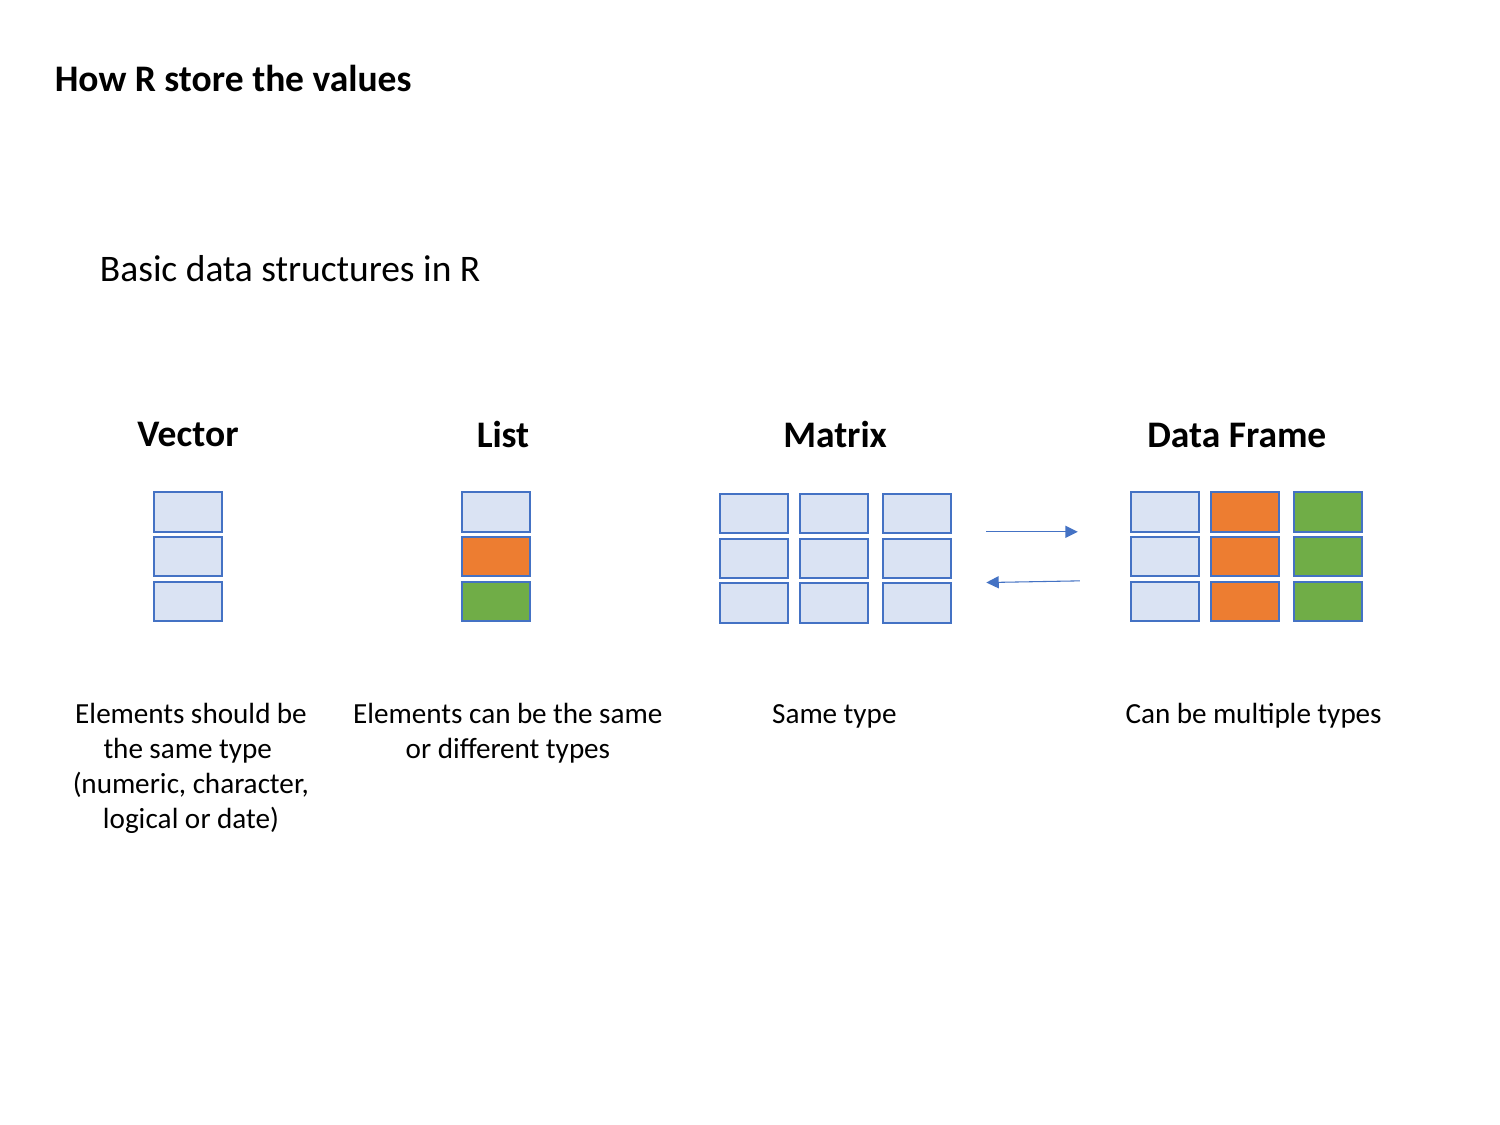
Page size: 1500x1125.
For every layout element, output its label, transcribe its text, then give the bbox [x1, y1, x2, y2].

text_box [461, 491, 531, 533]
text_box [1293, 491, 1363, 533]
text_box Vector [122, 401, 272, 461]
text_box [1293, 581, 1363, 622]
text_box [799, 538, 869, 579]
text_box Can be multiple types [1076, 686, 1431, 737]
text_box [719, 538, 789, 579]
text_box Same type [657, 686, 1012, 737]
text_box [799, 493, 869, 534]
text_box [719, 493, 789, 534]
text_box Data Frame [1132, 402, 1377, 463]
text_box [719, 582, 789, 624]
text_box Elements should be the same type (numeric, character, logical or date) [38, 686, 344, 842]
text_box [461, 581, 531, 622]
text_box [1130, 491, 1200, 533]
text_box List [462, 402, 611, 463]
text_box [153, 581, 223, 622]
text_box [461, 536, 531, 577]
text_box [882, 538, 952, 579]
text_box [882, 582, 952, 624]
text_box Basic data structures in R [85, 236, 496, 297]
text_box [1293, 536, 1363, 577]
text_box [1130, 581, 1200, 622]
text_box [1210, 491, 1280, 533]
text_box [1210, 581, 1280, 622]
text_box [1130, 536, 1200, 577]
text_box [1210, 536, 1280, 577]
text_box [882, 493, 952, 534]
text_box [799, 582, 869, 624]
text_box [153, 491, 223, 533]
text_box How R store the values [39, 46, 427, 107]
text_box Elements can be the same or different types [330, 686, 685, 772]
text_box [153, 536, 223, 577]
text_box Matrix [768, 402, 918, 463]
